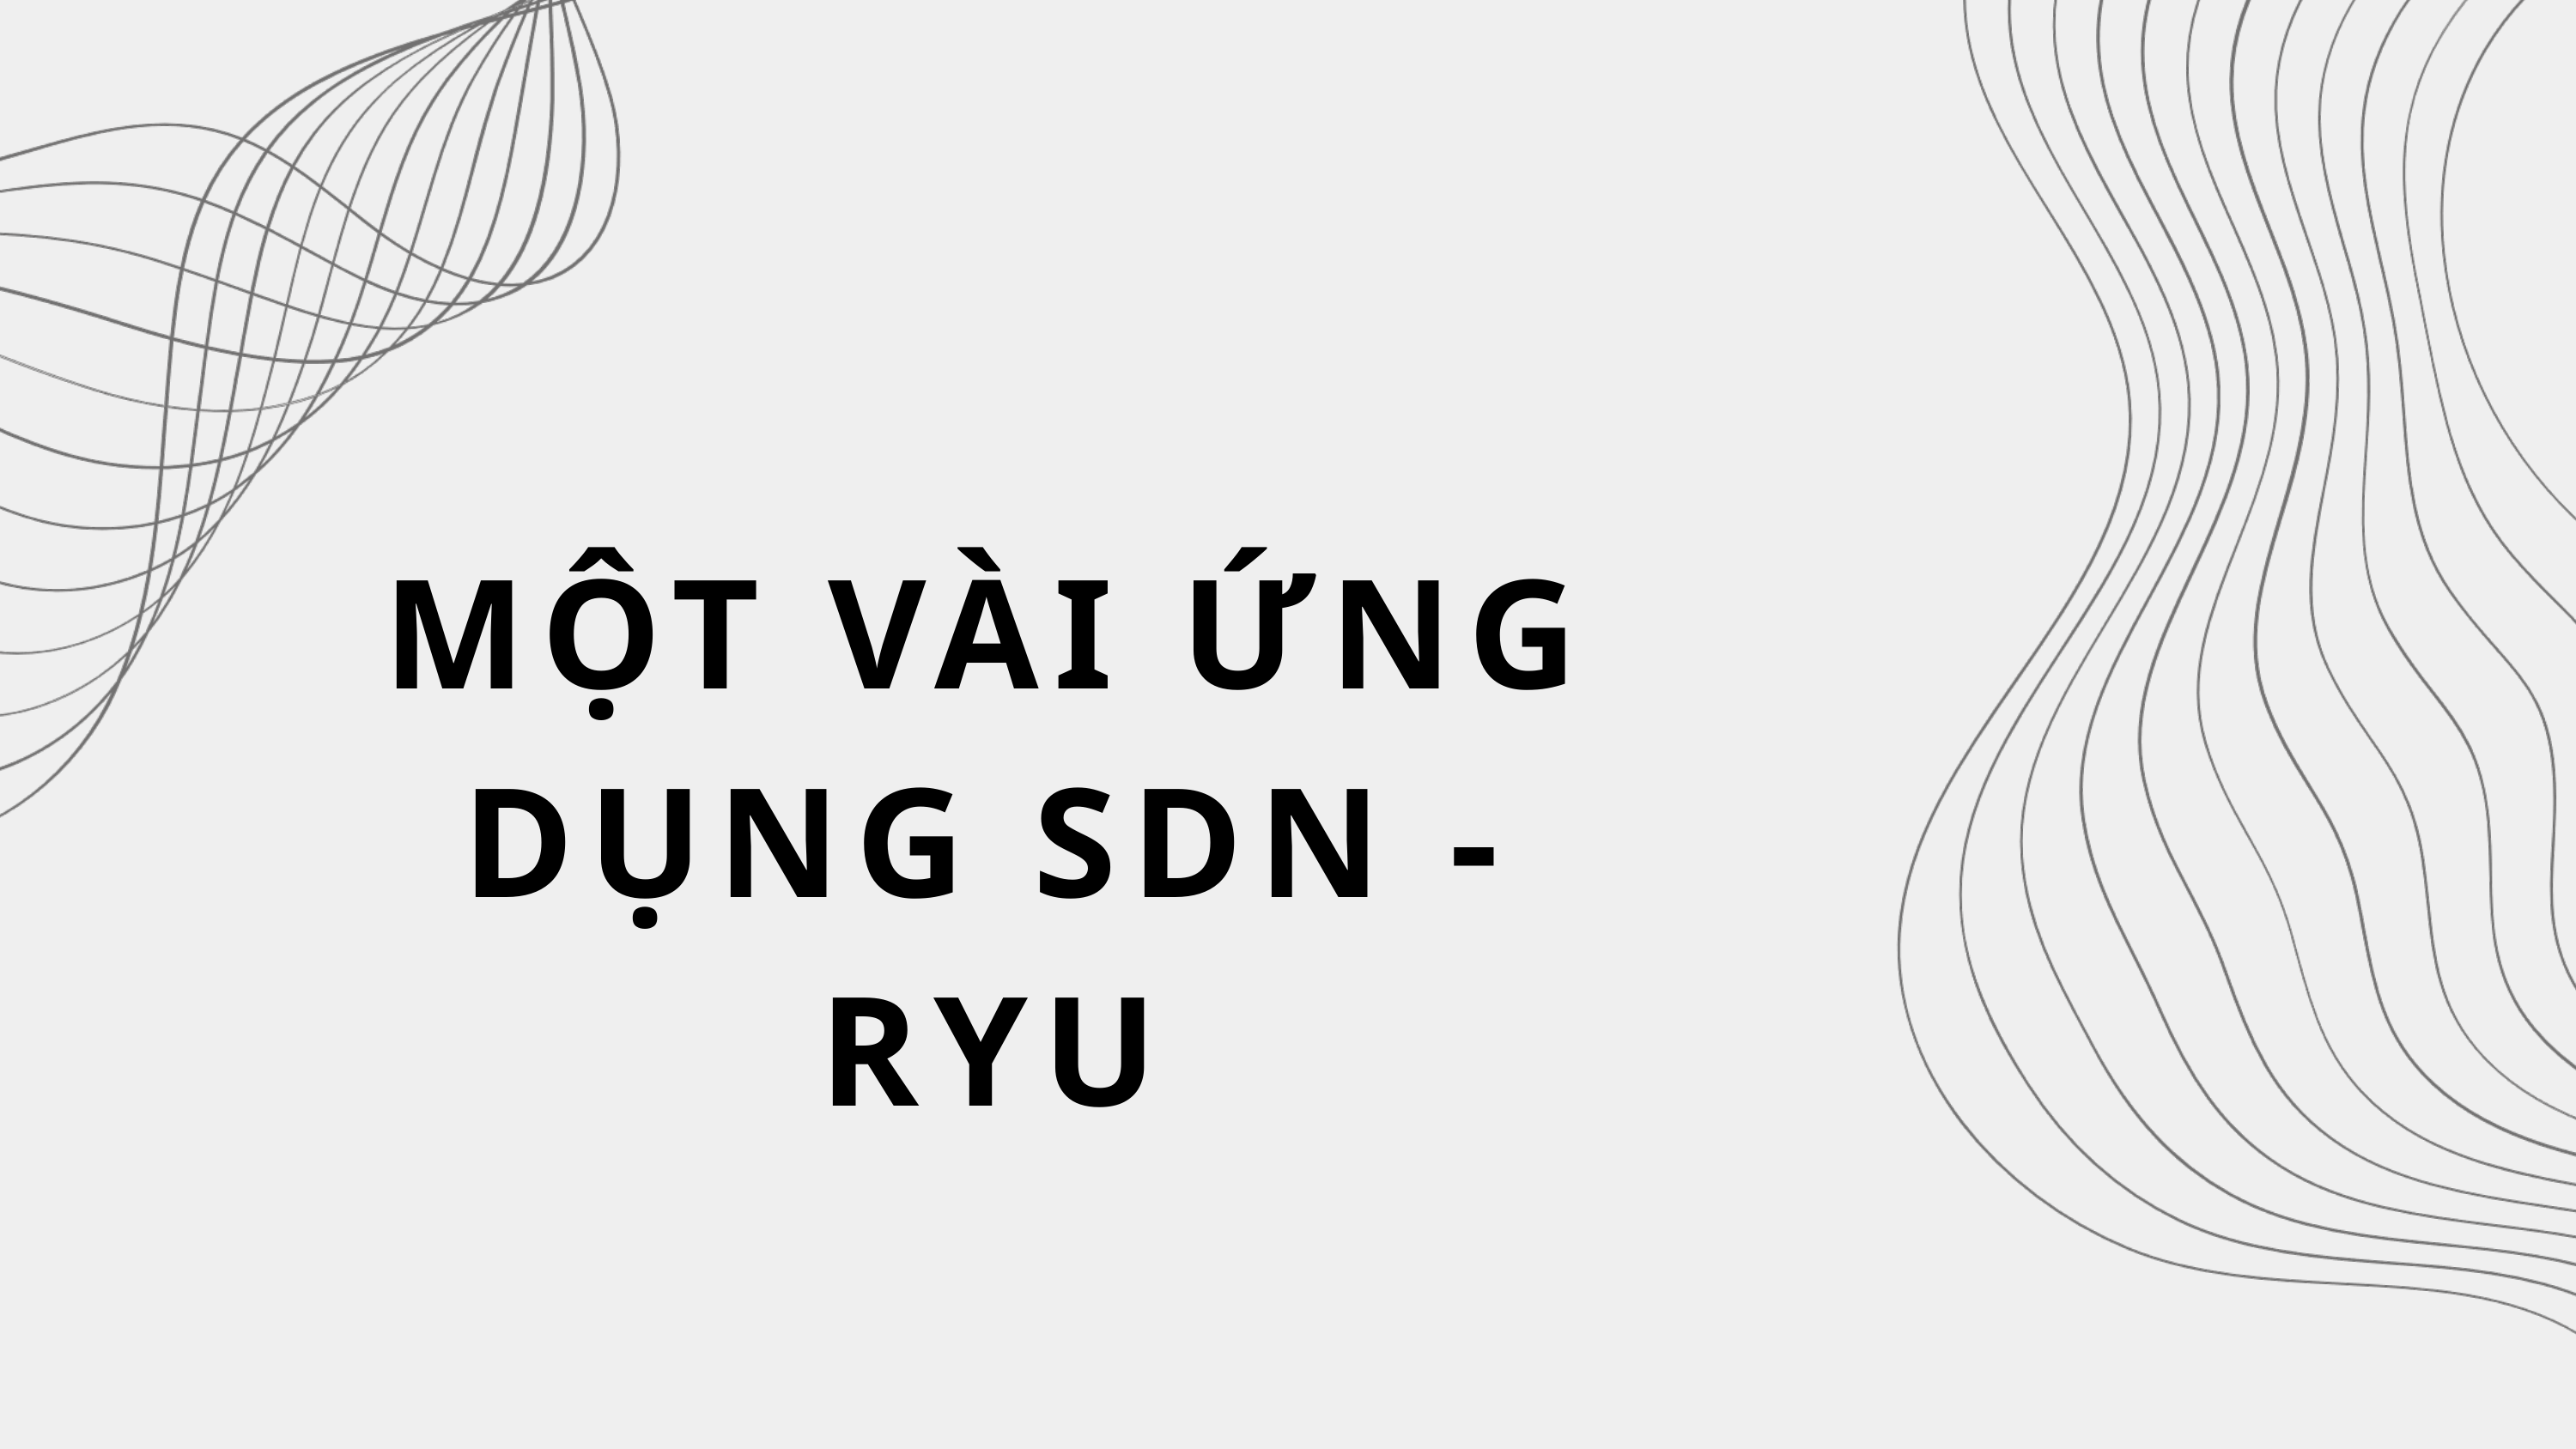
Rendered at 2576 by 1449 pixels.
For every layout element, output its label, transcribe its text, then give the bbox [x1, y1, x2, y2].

text_box MỘT VÀI ỨNG DỤNG SDN - RYU [277, 510, 1700, 1137]
text_box [1893, 0, 2576, 1449]
text_box [0, 0, 1081, 844]
